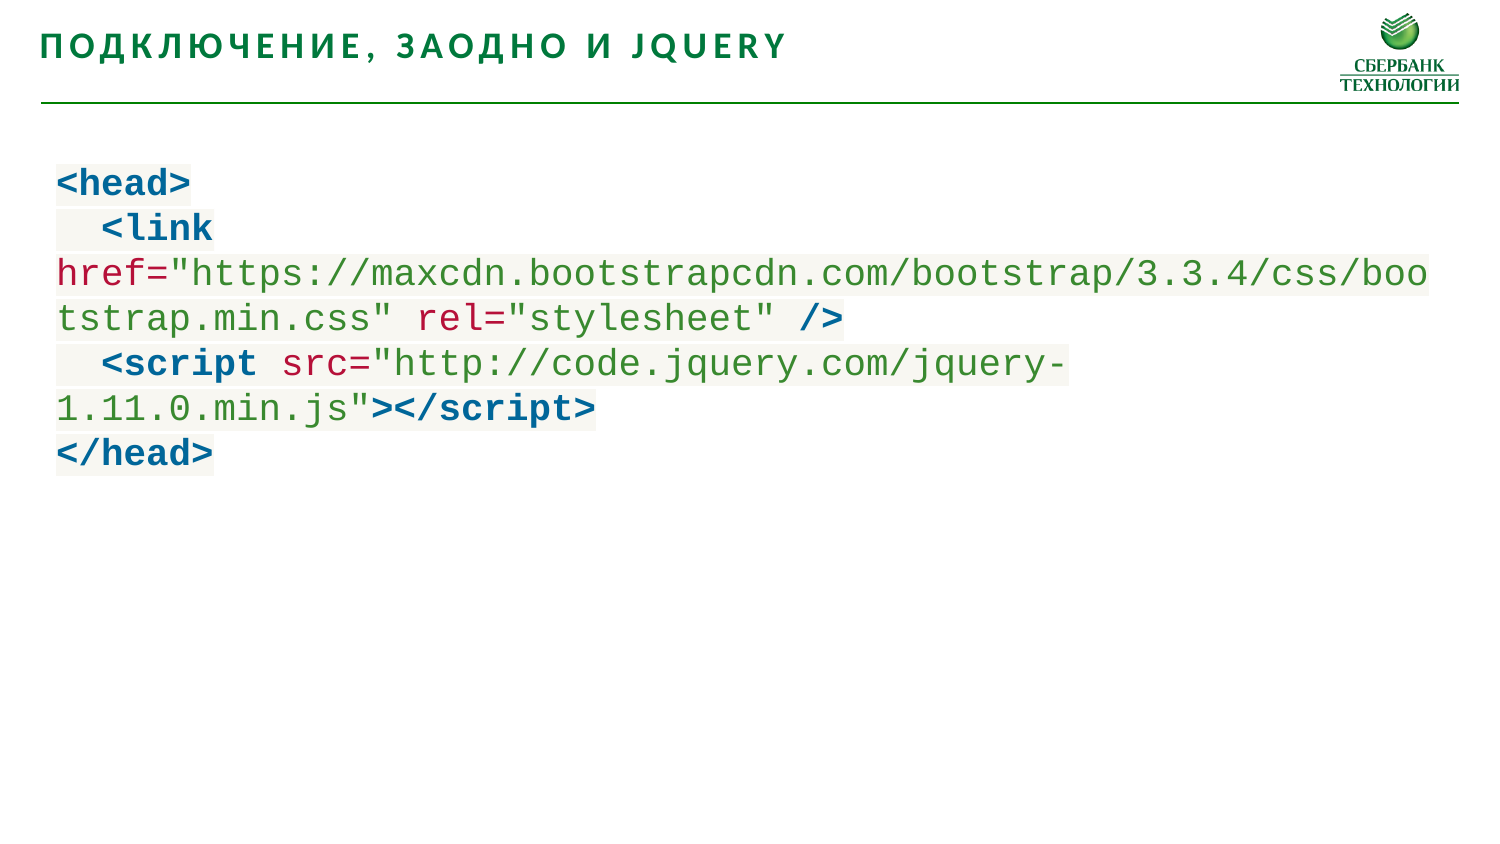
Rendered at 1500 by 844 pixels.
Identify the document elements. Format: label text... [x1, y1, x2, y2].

list Подключение, заодно и jQuery [39, 13, 1115, 67]
text_box <head> <link href="https://maxcdn.bootstrapcdn.com/bootstrap/3.3.4/css/bootstrap.min.css" rel="stylesheet" /> <script src="http://code.jquery.com/jquery-1.11.0.min.js"></script> </head> [41, 150, 1459, 525]
picture [1340, 13, 1459, 91]
